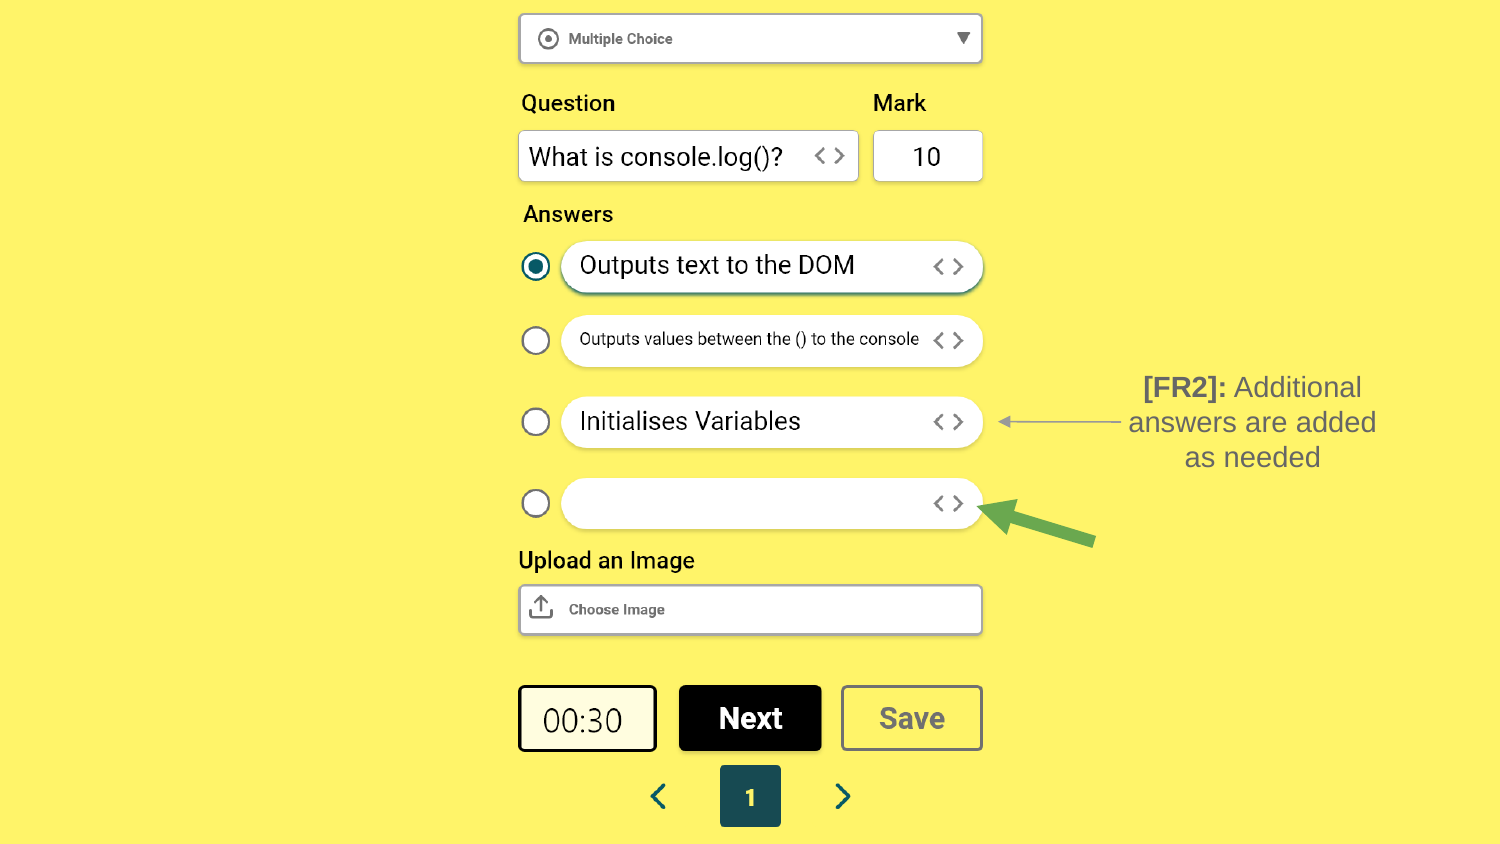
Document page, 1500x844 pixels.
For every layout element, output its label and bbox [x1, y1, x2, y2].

picture [0, 0, 1500, 844]
text_box [976, 505, 1095, 543]
